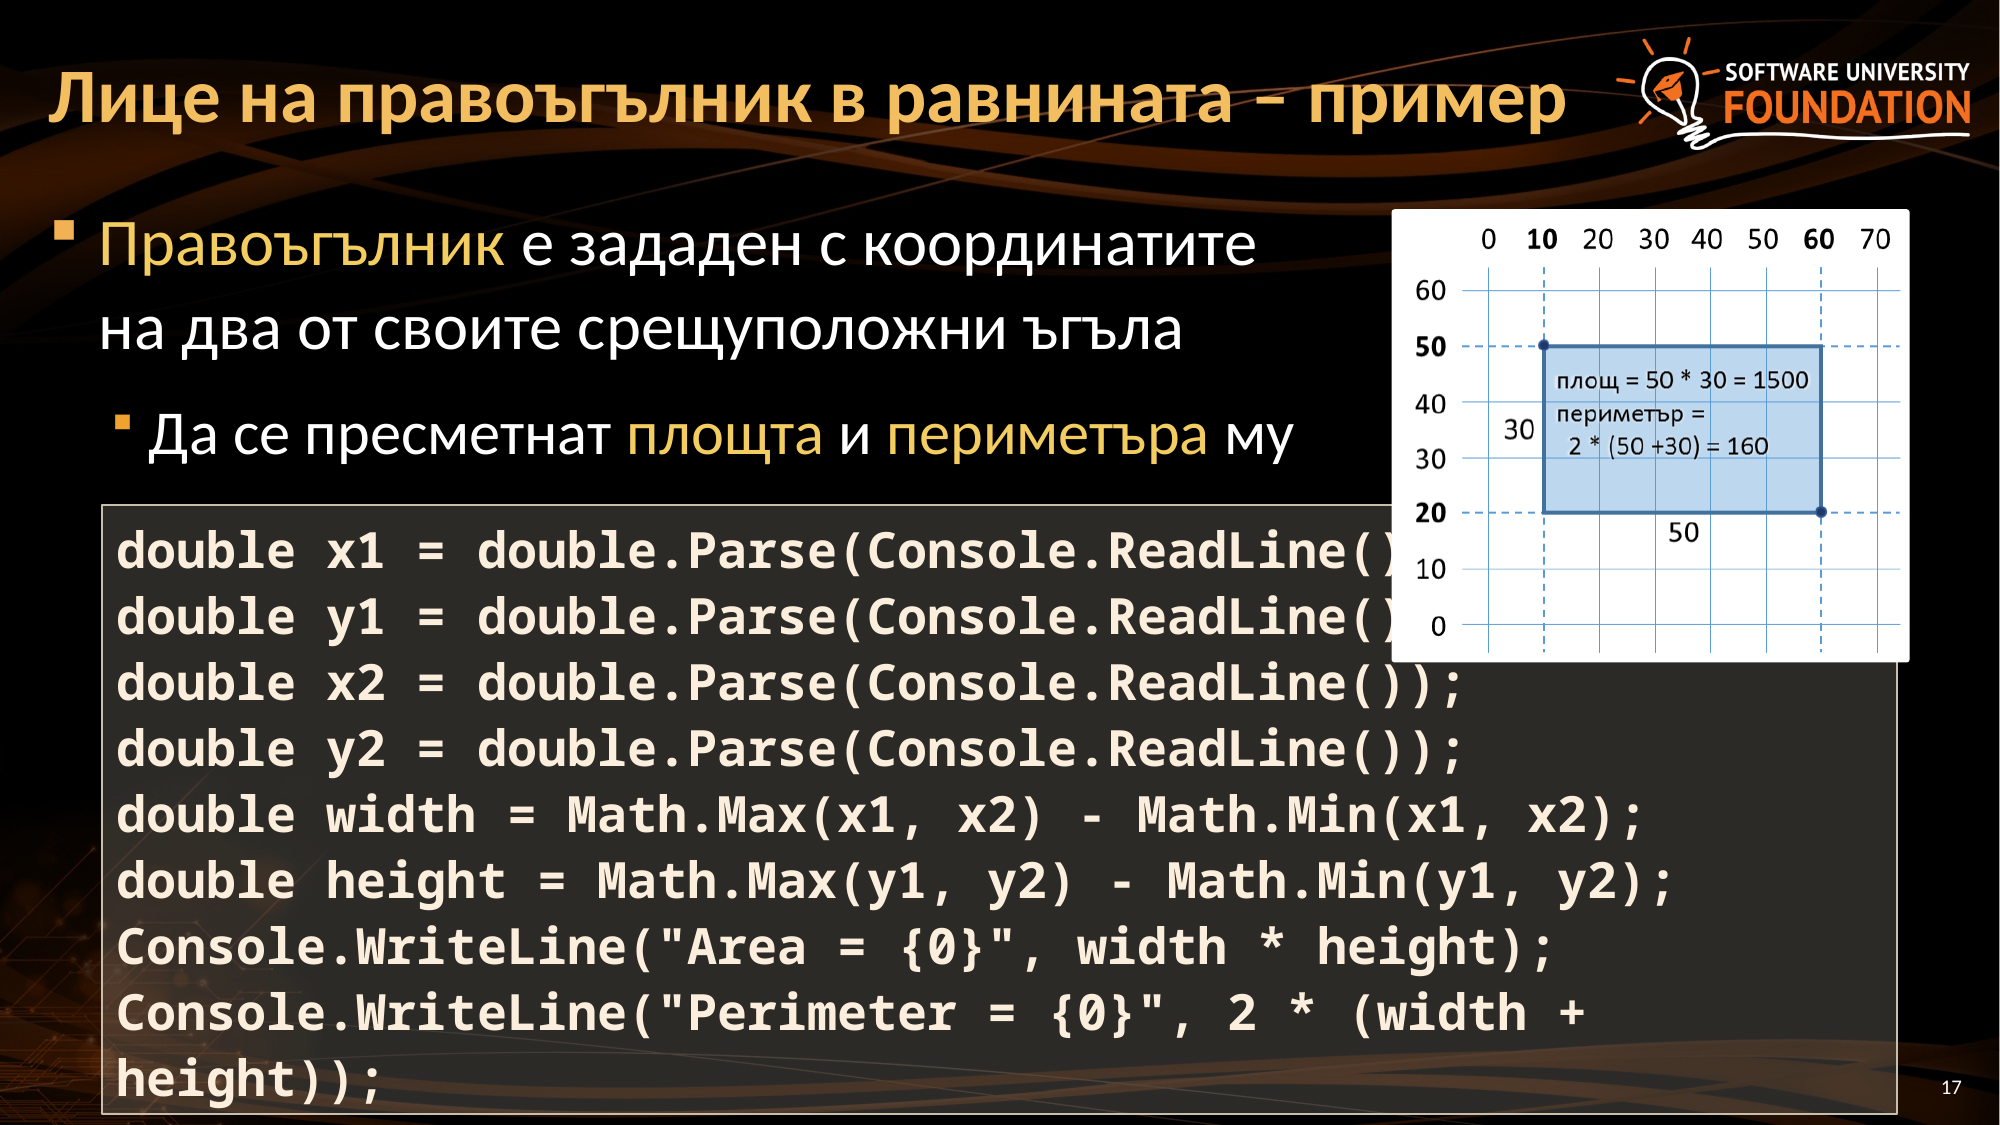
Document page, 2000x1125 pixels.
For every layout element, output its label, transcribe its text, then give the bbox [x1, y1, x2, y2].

text_box double x1 = double.Parse(Console.ReadLine()); double y1 = double.Parse(Console.ReadLine()); double x2 = double.Parse(Console.ReadLine()); double y2 = double.Parse(Console.ReadLine()); double width = Math.Max(x1, x2) - Math.Min(x1, x2); double height = Math.Max(y1, y2) - Math.Min(y1, y2); Console.WriteLine("Area = {0}", width * height); Console.WriteLine("Perimeter = {0}", 2 * (width + height)); [102, 505, 1898, 1114]
picture [0, 0, 2000, 1125]
list Правоъгълник е зададен с координатите на два от своите срещуположни ъгъла Да се пресметнат площта и периметъра му [31, 188, 1968, 1103]
title Лице на правоъгълник в равнината – пример [30, 6, 1602, 189]
